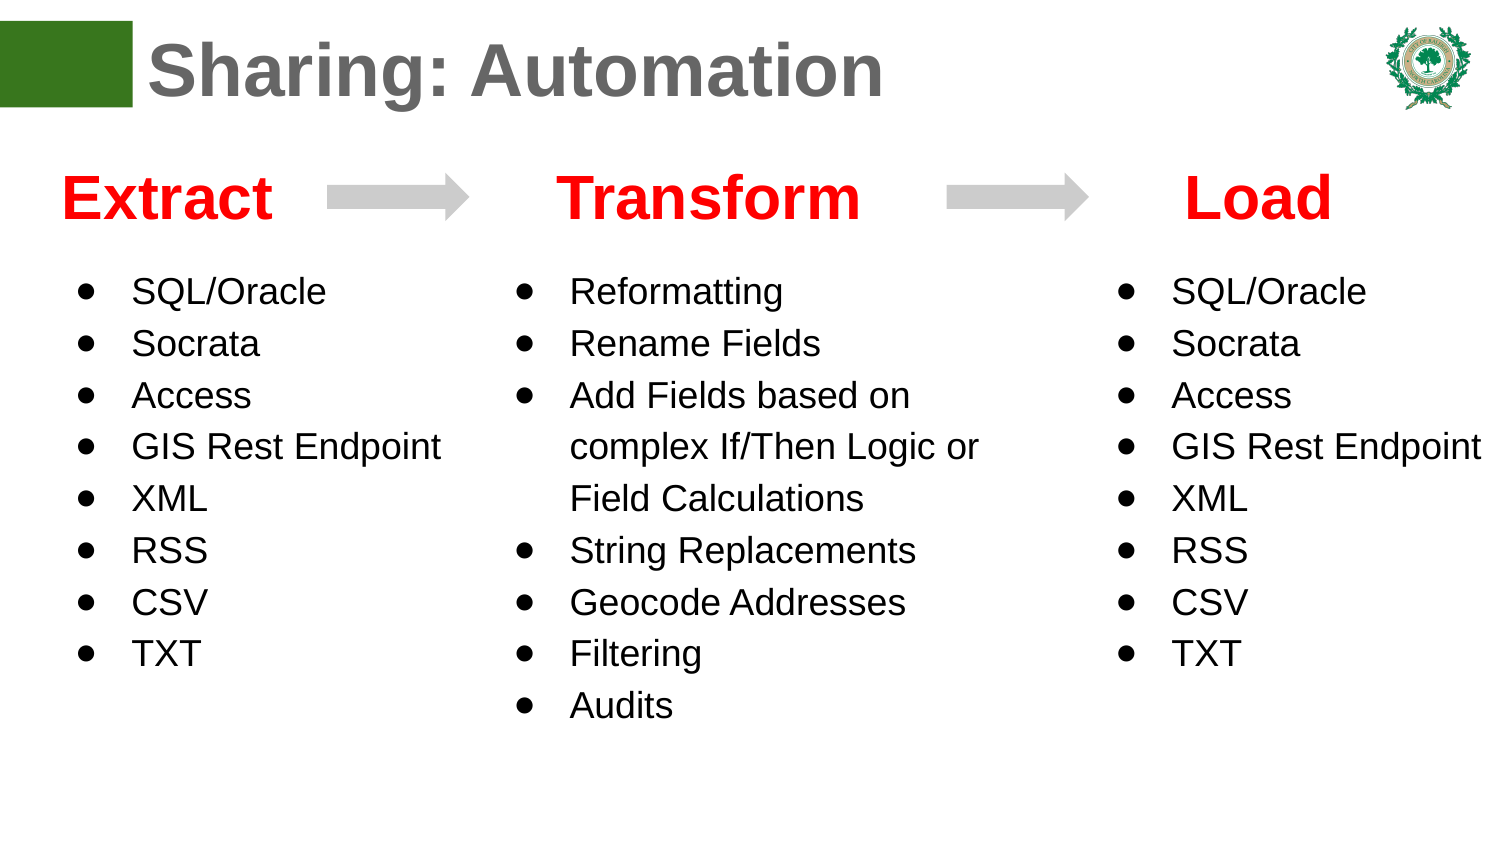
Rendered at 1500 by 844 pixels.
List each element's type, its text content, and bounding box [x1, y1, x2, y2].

text_box SQL/Oracle Socrata Access GIS Rest Endpoint XML RSS CSV TXT [1081, 245, 1500, 764]
text_box [946, 172, 1089, 222]
text_box Reformatting Rename Fields Add Fields based on complex If/Then Logic or Field Calculations String Replacements Geocode Addresses Filtering Audits [489, 245, 1078, 764]
text_box Extract [46, 142, 337, 214]
picture [1380, 20, 1476, 116]
text_box Transform [541, 142, 879, 214]
text_box SQL/Oracle Socrata Access GIS Rest Endpoint XML RSS CSV TXT [41, 245, 489, 764]
text_box [327, 172, 470, 222]
text_box Load [1169, 142, 1367, 214]
title Sharing: Automation [132, 6, 1367, 123]
